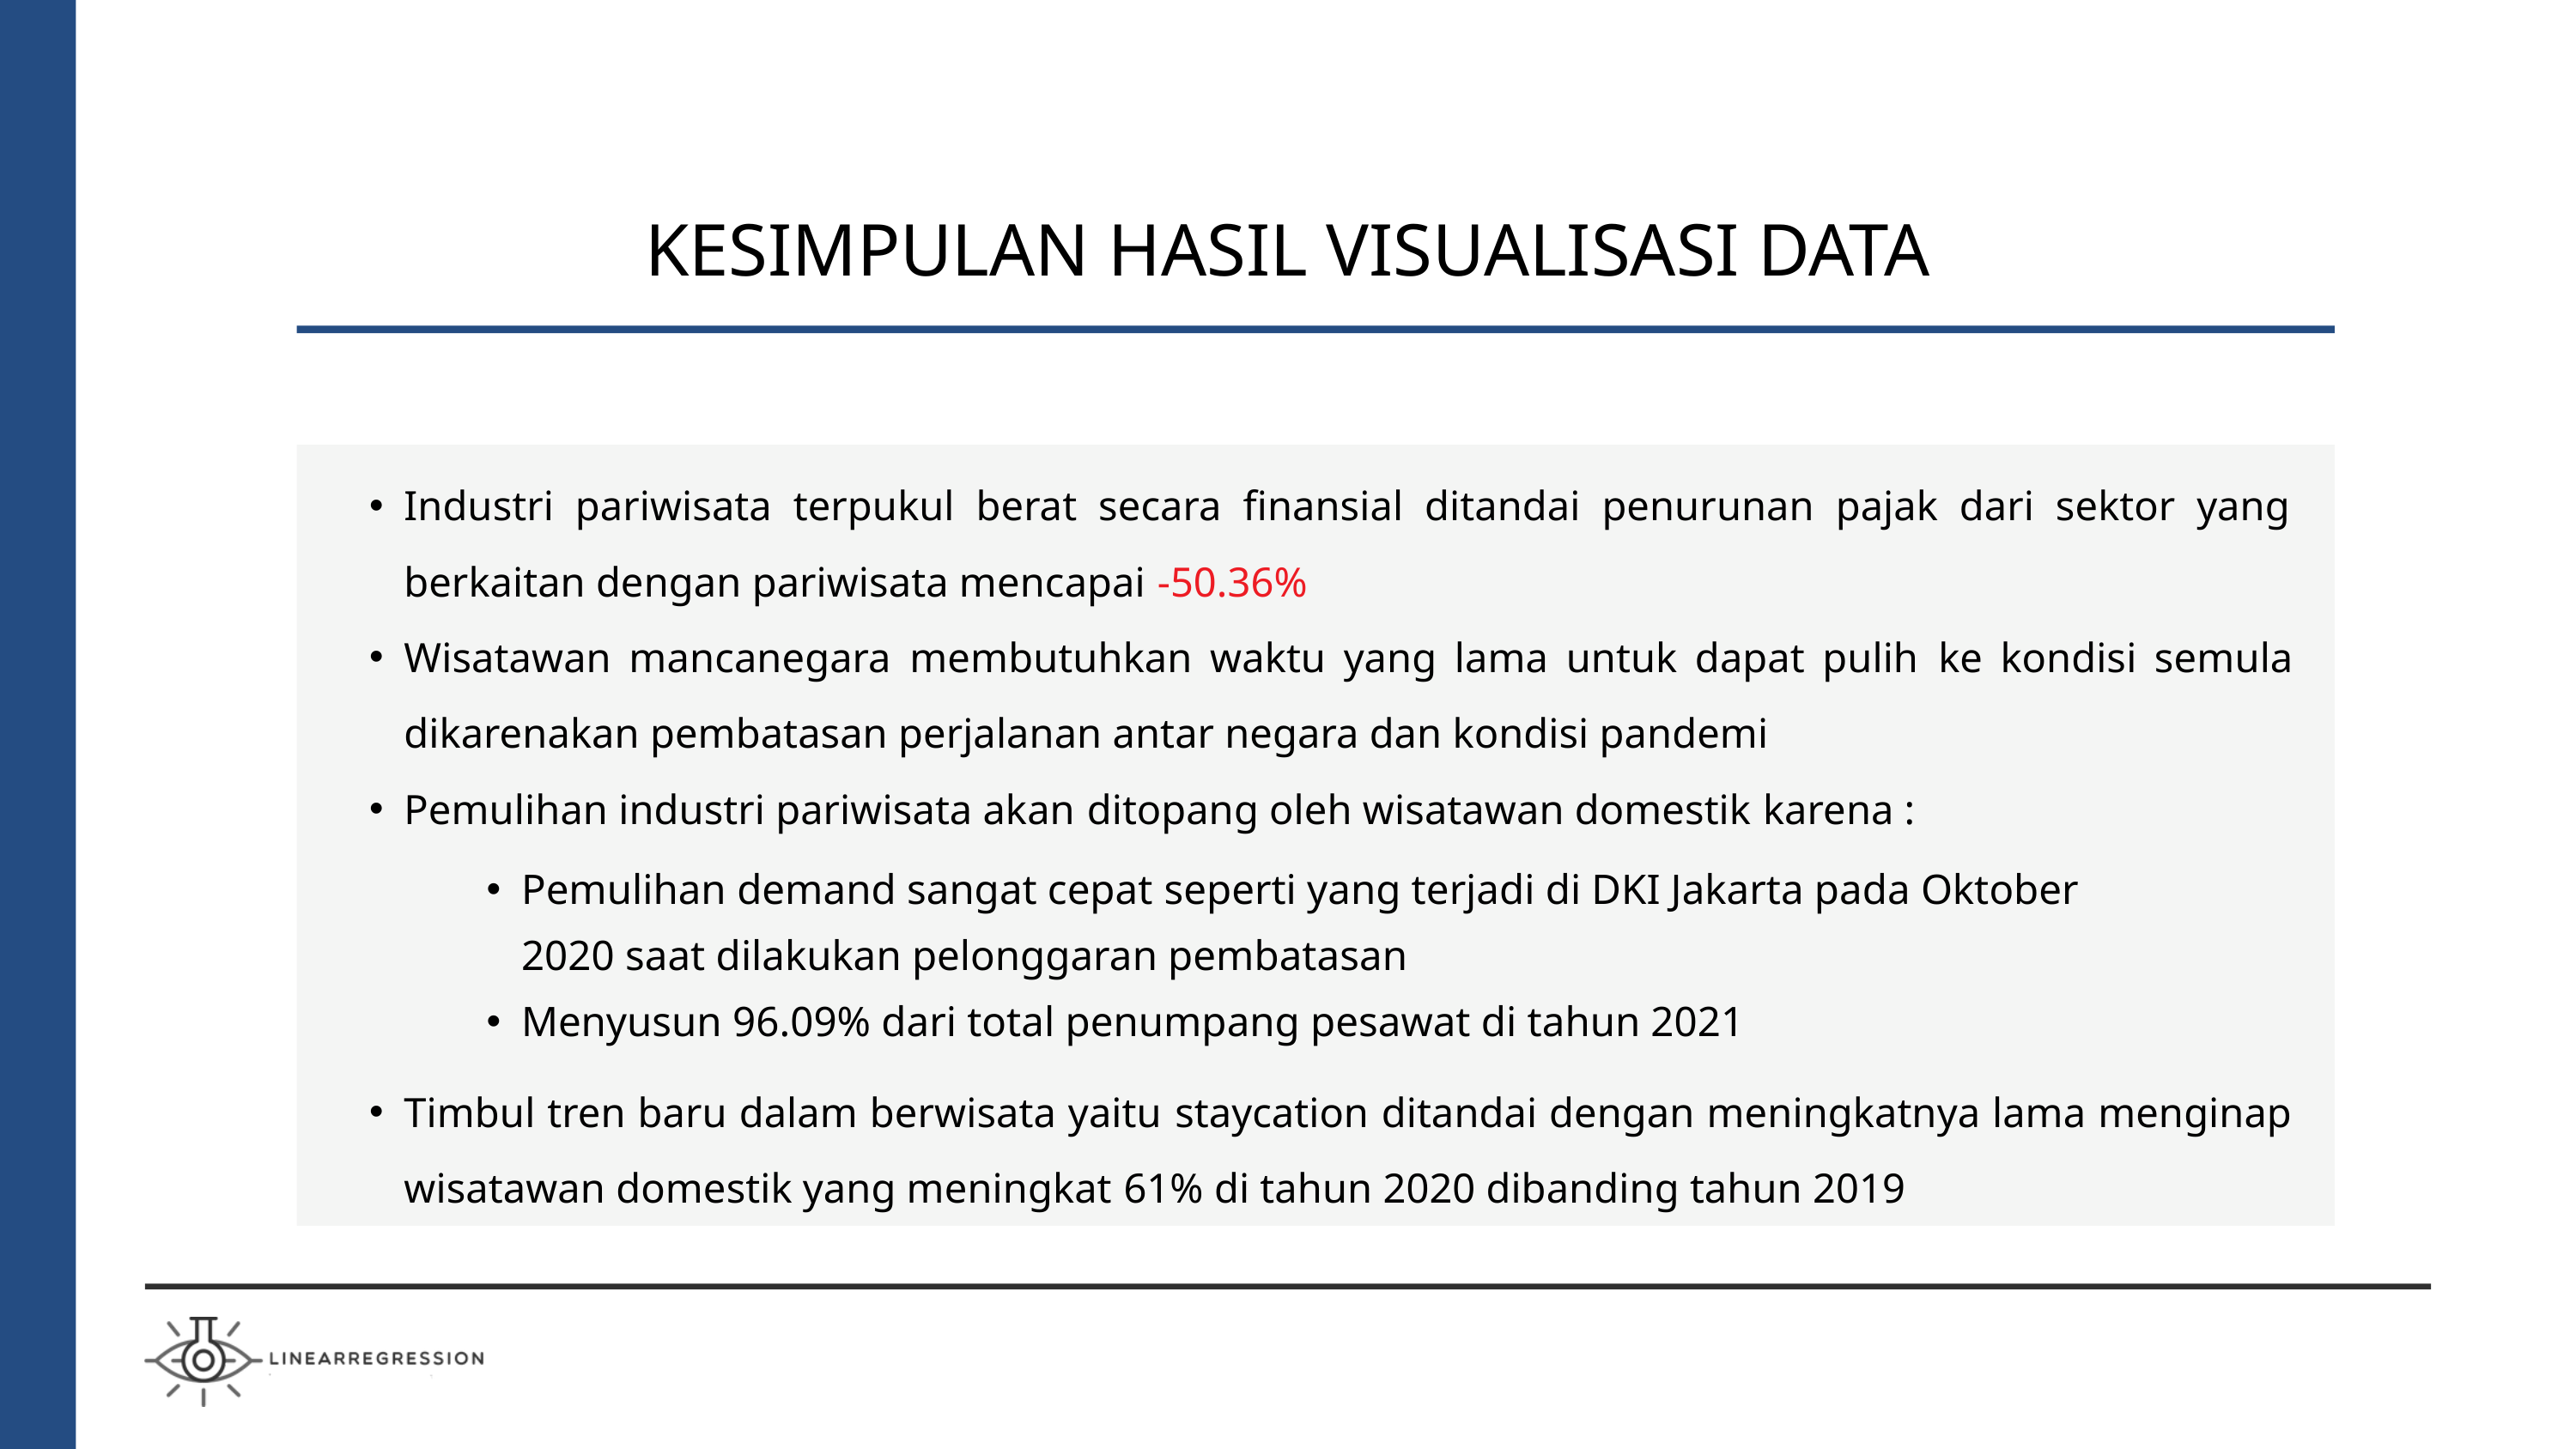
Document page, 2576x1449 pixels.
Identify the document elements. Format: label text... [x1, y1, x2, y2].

text_box [296, 325, 2335, 334]
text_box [296, 444, 2336, 1227]
text_box KESIMPULAN HASIL VISUALISASI DATA [562, 189, 2014, 290]
text_box [0, 0, 76, 1449]
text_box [144, 1283, 2432, 1407]
